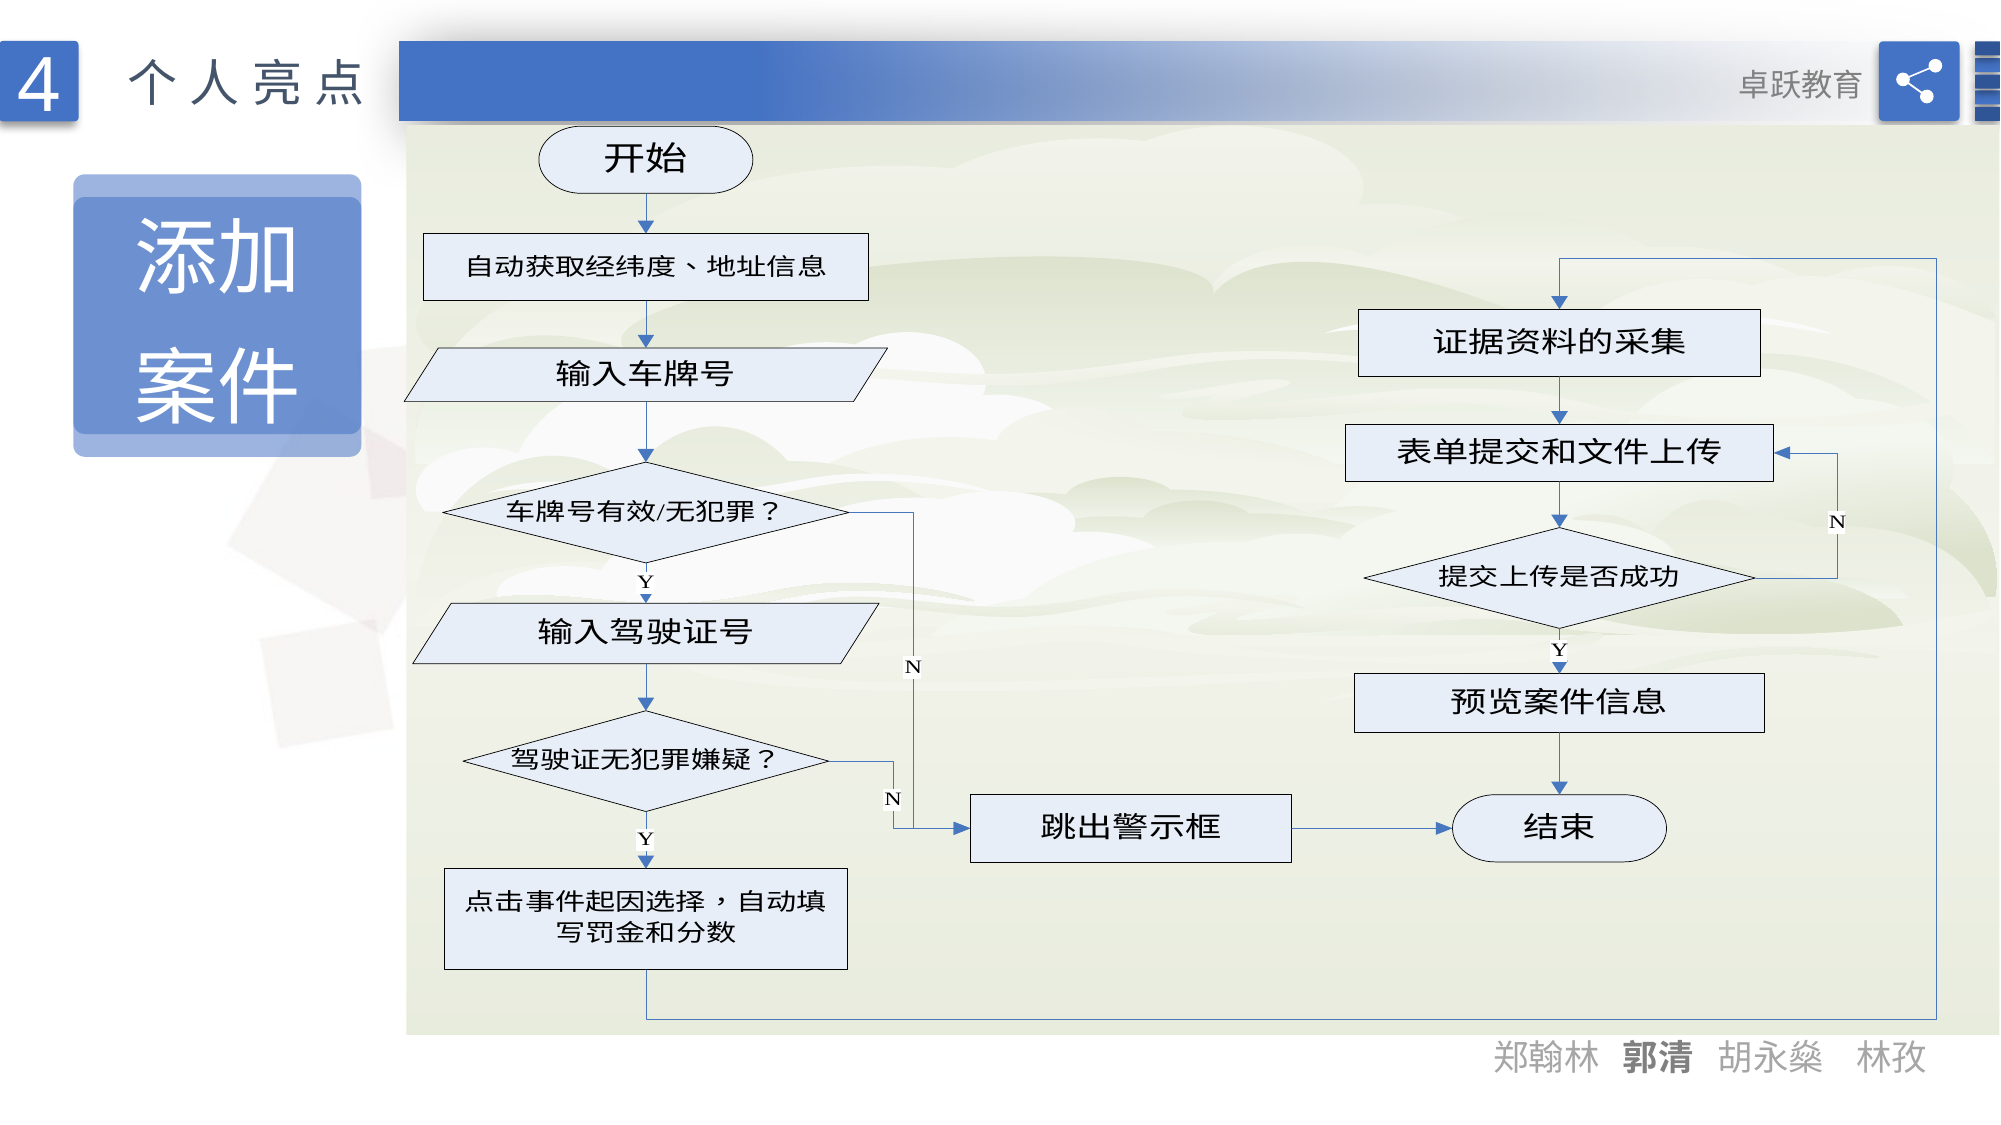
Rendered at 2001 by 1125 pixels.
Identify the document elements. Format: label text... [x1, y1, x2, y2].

text_box 卓跃教育 [1522, 58, 1878, 111]
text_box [1878, 41, 2000, 121]
text_box 4 [0, 39, 80, 123]
picture [0, 0, 2001, 1125]
text_box 郑翰林 郭清 胡永燊 林孜 [1453, 1038, 1943, 1085]
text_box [399, 122, 2000, 1038]
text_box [73, 174, 362, 457]
text_box [399, 40, 2000, 122]
text_box 个人亮点 [112, 43, 380, 119]
